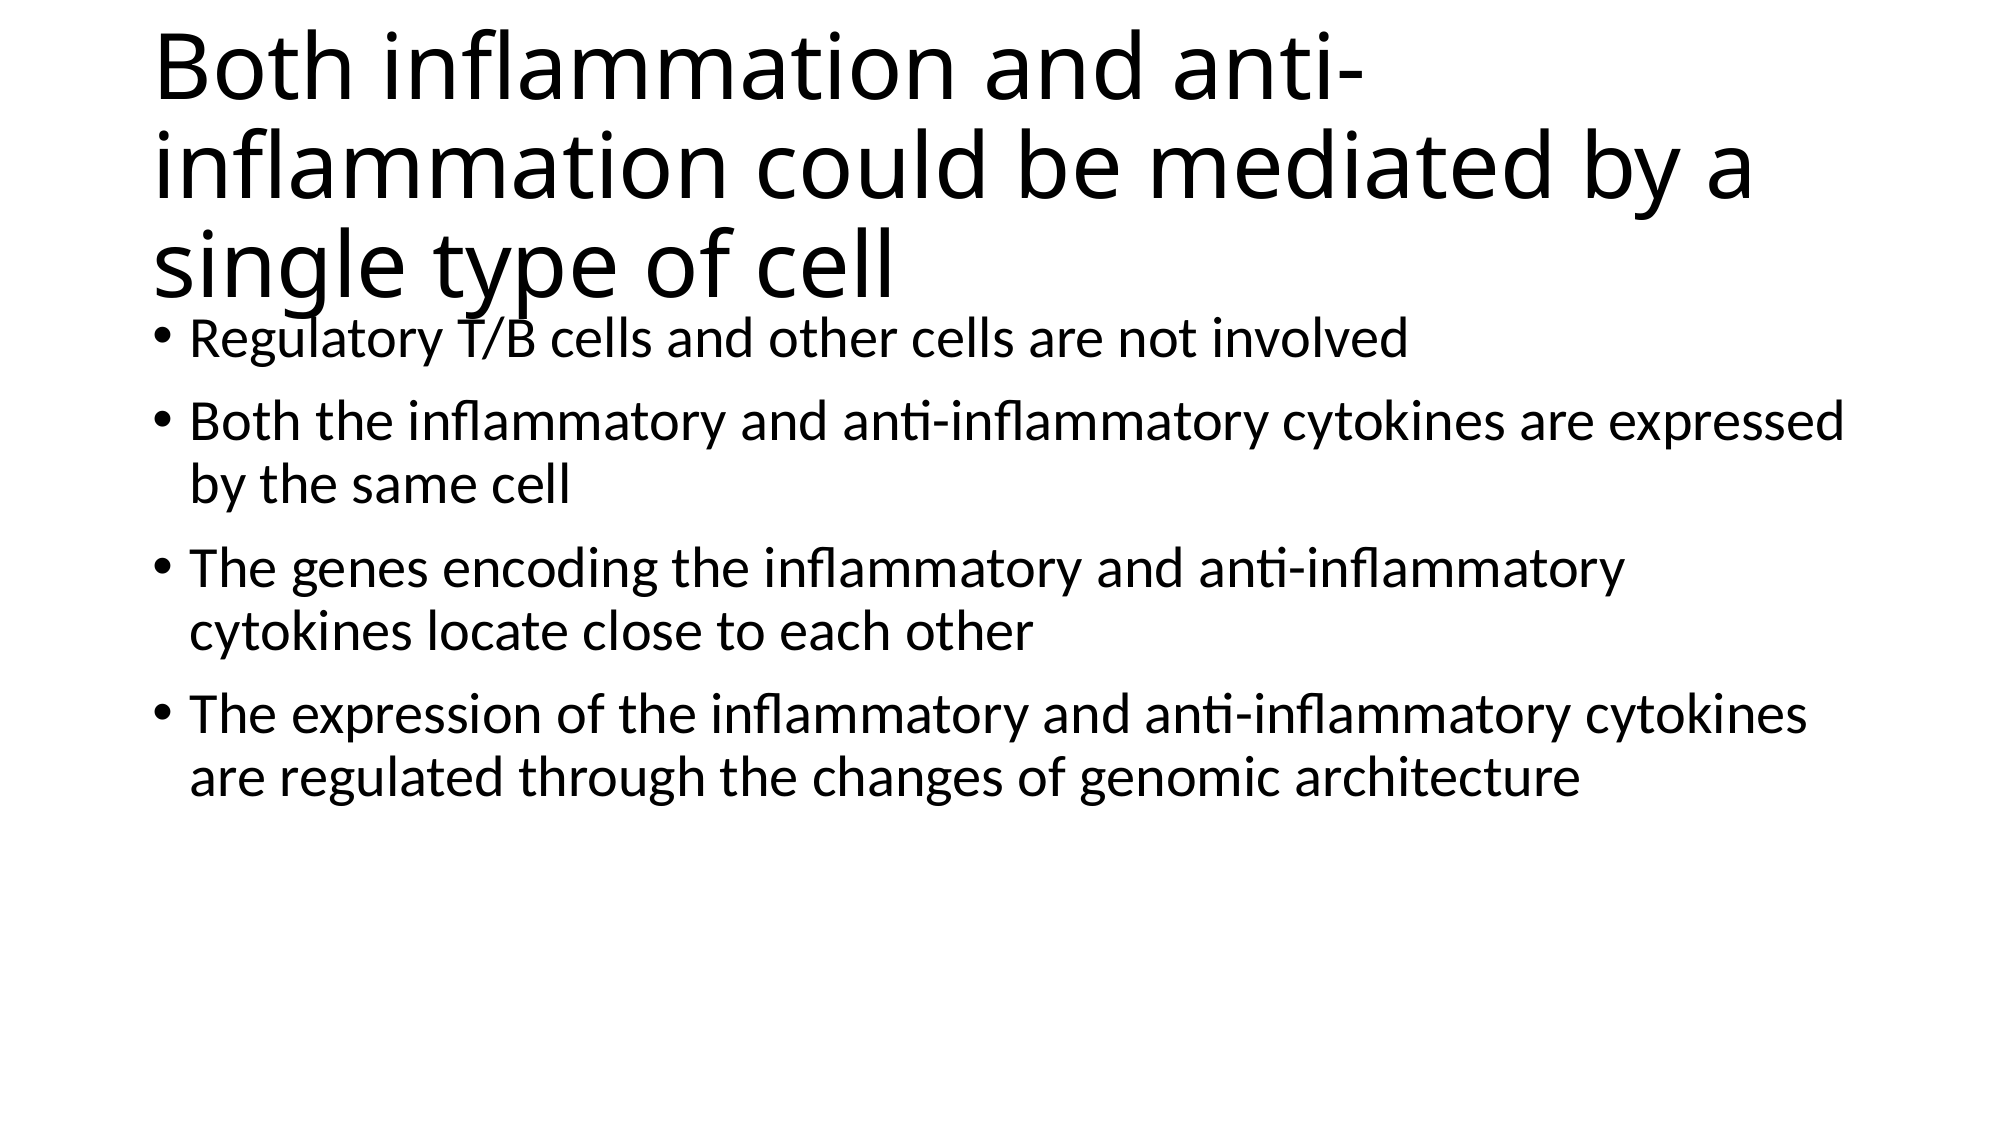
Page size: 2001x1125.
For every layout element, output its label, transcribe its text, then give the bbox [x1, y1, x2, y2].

title Both inflammation and anti-inflammation could be mediated by a single type of cell [137, 59, 1863, 278]
list Regulatory T/B cells and other cells are not involved Both the inflammatory and anti-inflammatory cytokines are expressed by the same cell The genes encoding the inflammatory and anti-inflammatory cytokines locate close to each other The expression of the inflammatory and anti-inflammatory cytokines are regulated through the changes of genomic architecture [137, 299, 1863, 1014]
